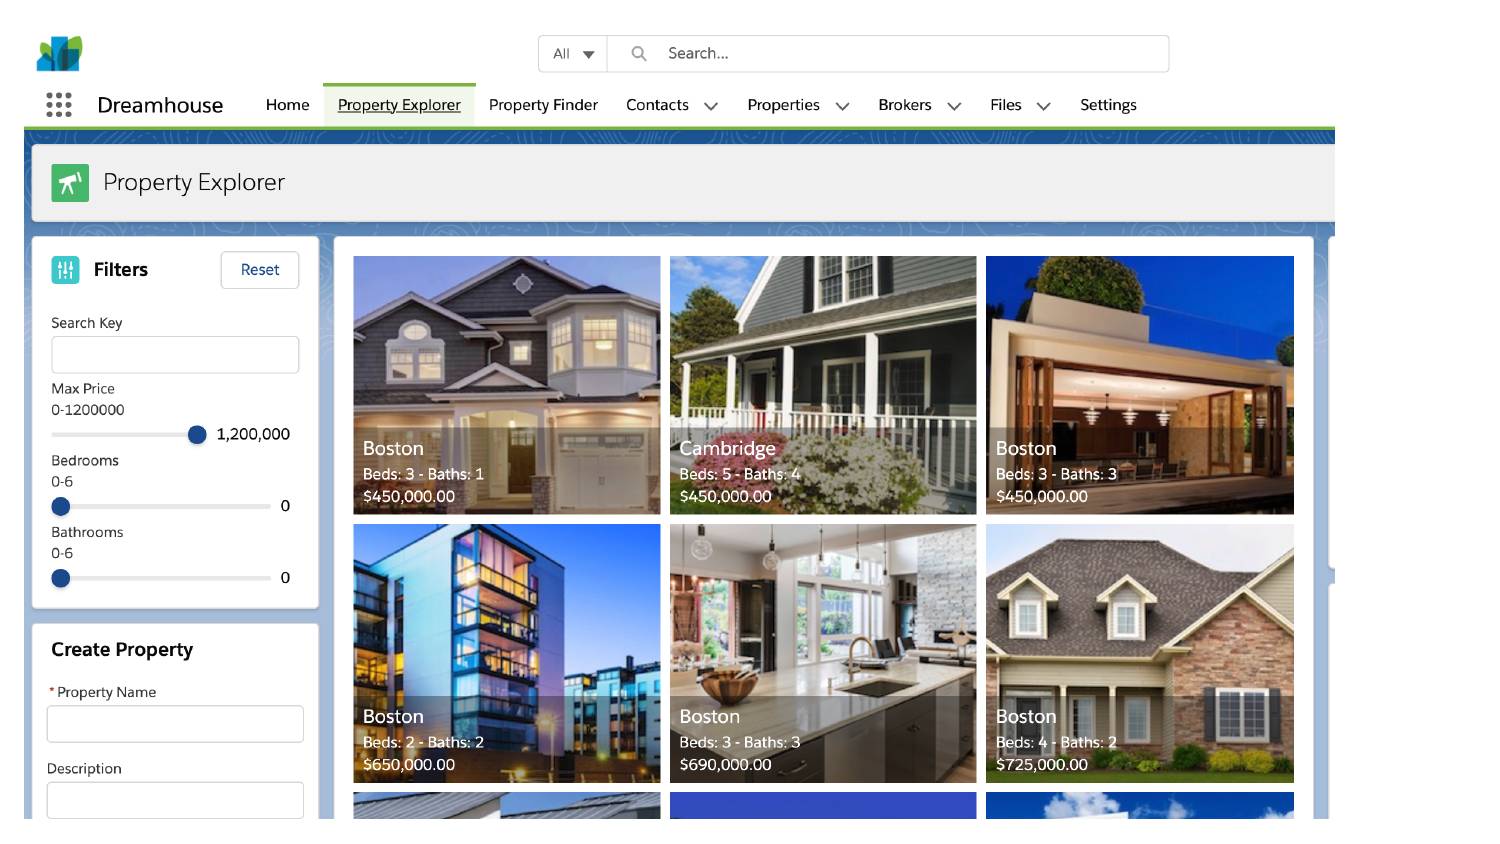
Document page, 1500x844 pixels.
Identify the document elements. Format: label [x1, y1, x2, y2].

picture [24, 24, 1335, 819]
